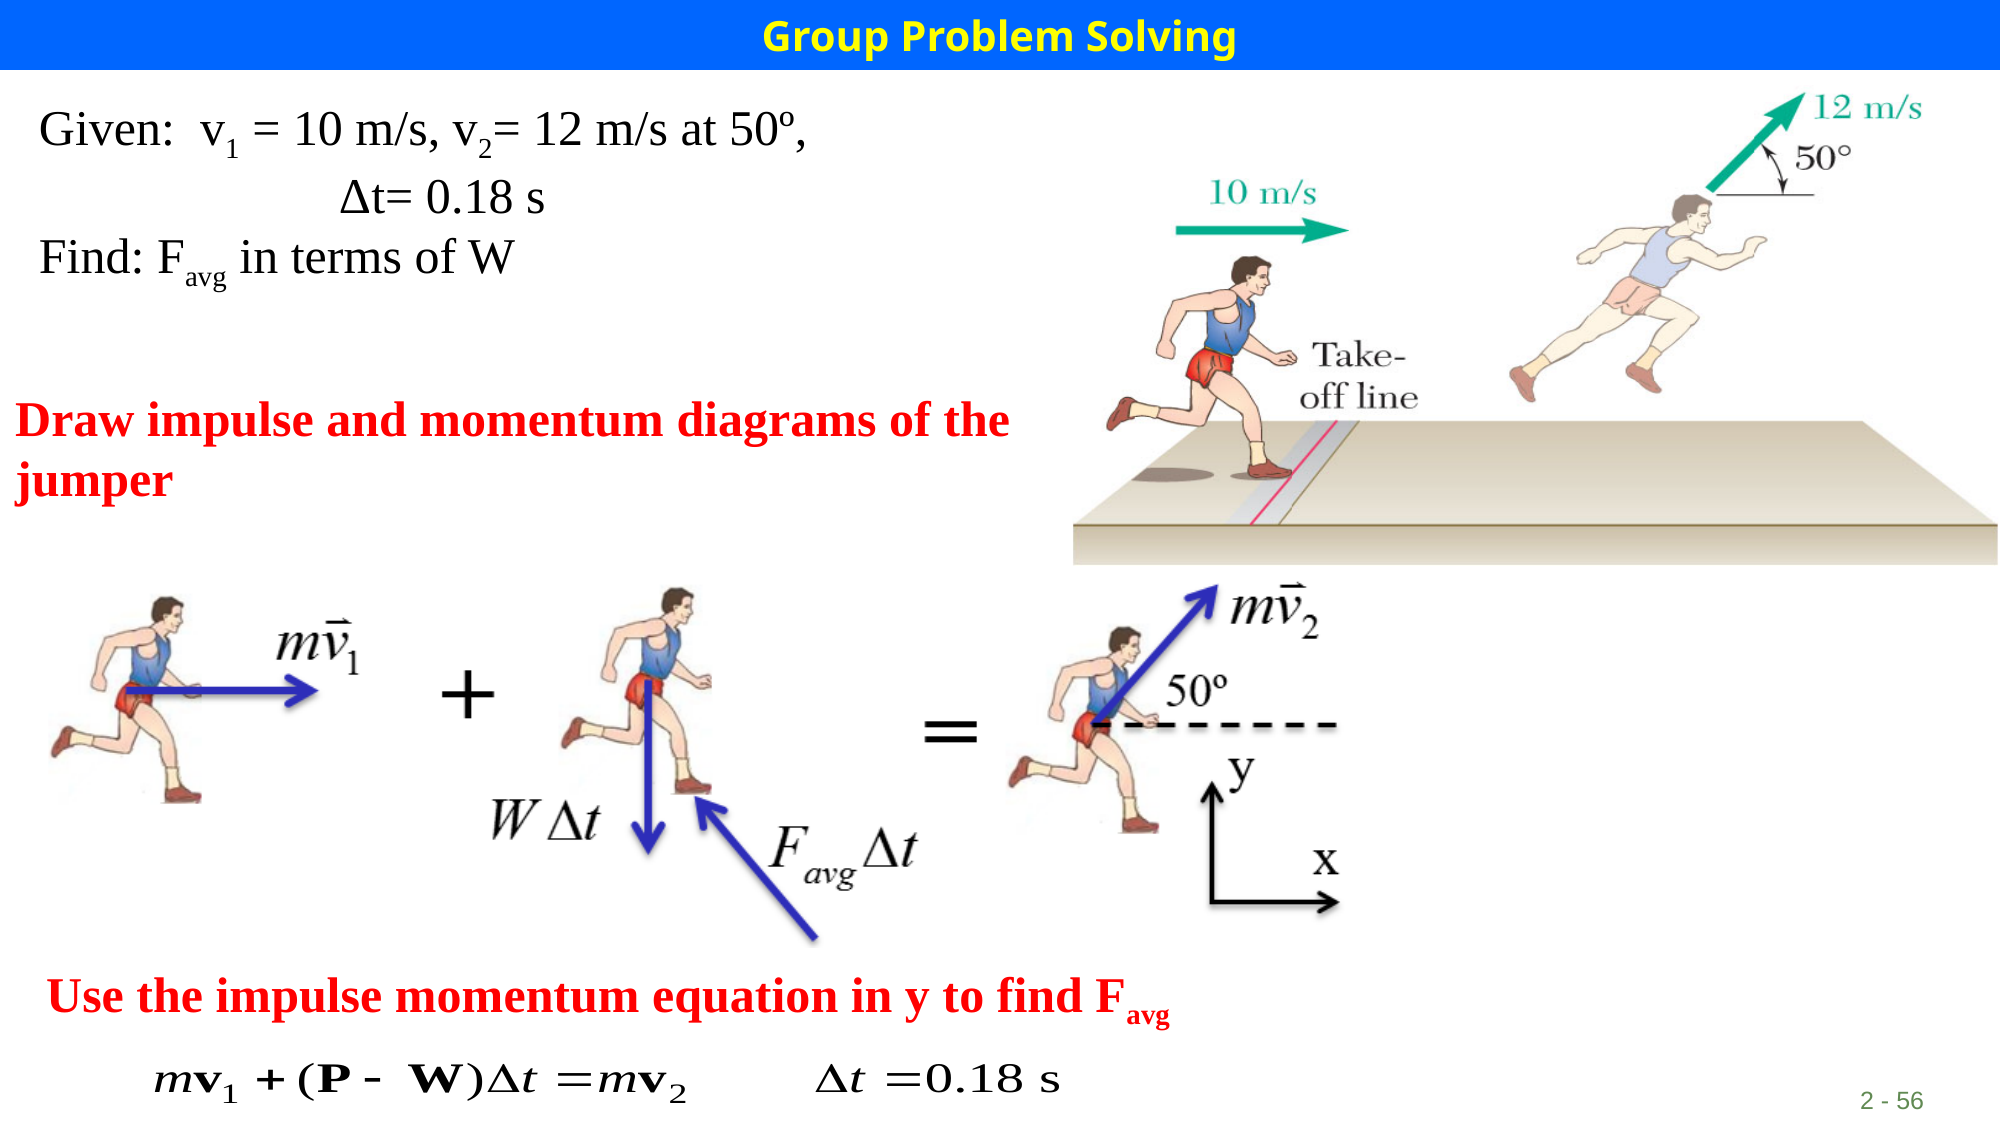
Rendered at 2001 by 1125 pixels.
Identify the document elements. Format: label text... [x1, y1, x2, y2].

picture [1072, 79, 1999, 566]
text_box Draw impulse and momentum diagrams of the jumper [0, 378, 1072, 514]
slide_number 2 - 56 [1739, 1080, 1940, 1119]
text_box Given: v1 = 10 m/s, v2= 12 m/s at 50º, Δt= 0.18 s Find: Favg in terms of W [23, 88, 1072, 300]
text_box Use the impulse momentum equation in y to find Favg [31, 954, 1802, 1038]
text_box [142, 1048, 1073, 1113]
picture [15, 570, 1360, 948]
text_box Group Problem Solving [0, 0, 2000, 70]
